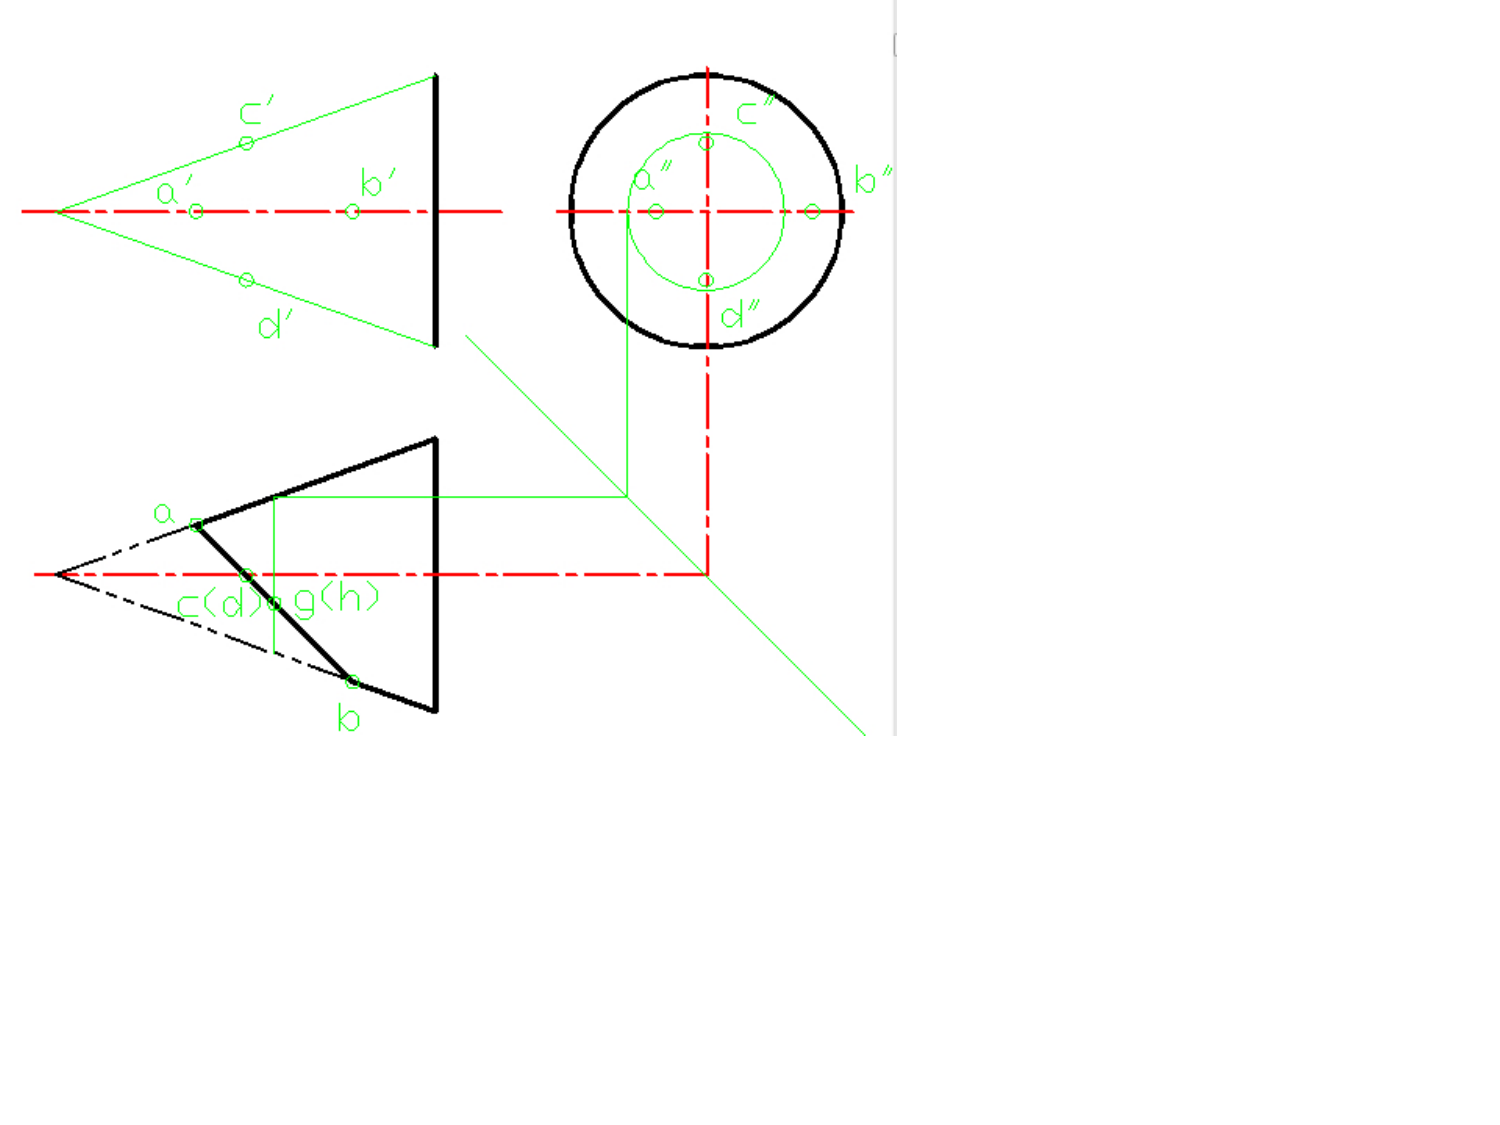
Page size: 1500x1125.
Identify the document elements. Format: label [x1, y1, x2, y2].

picture [0, 0, 898, 737]
